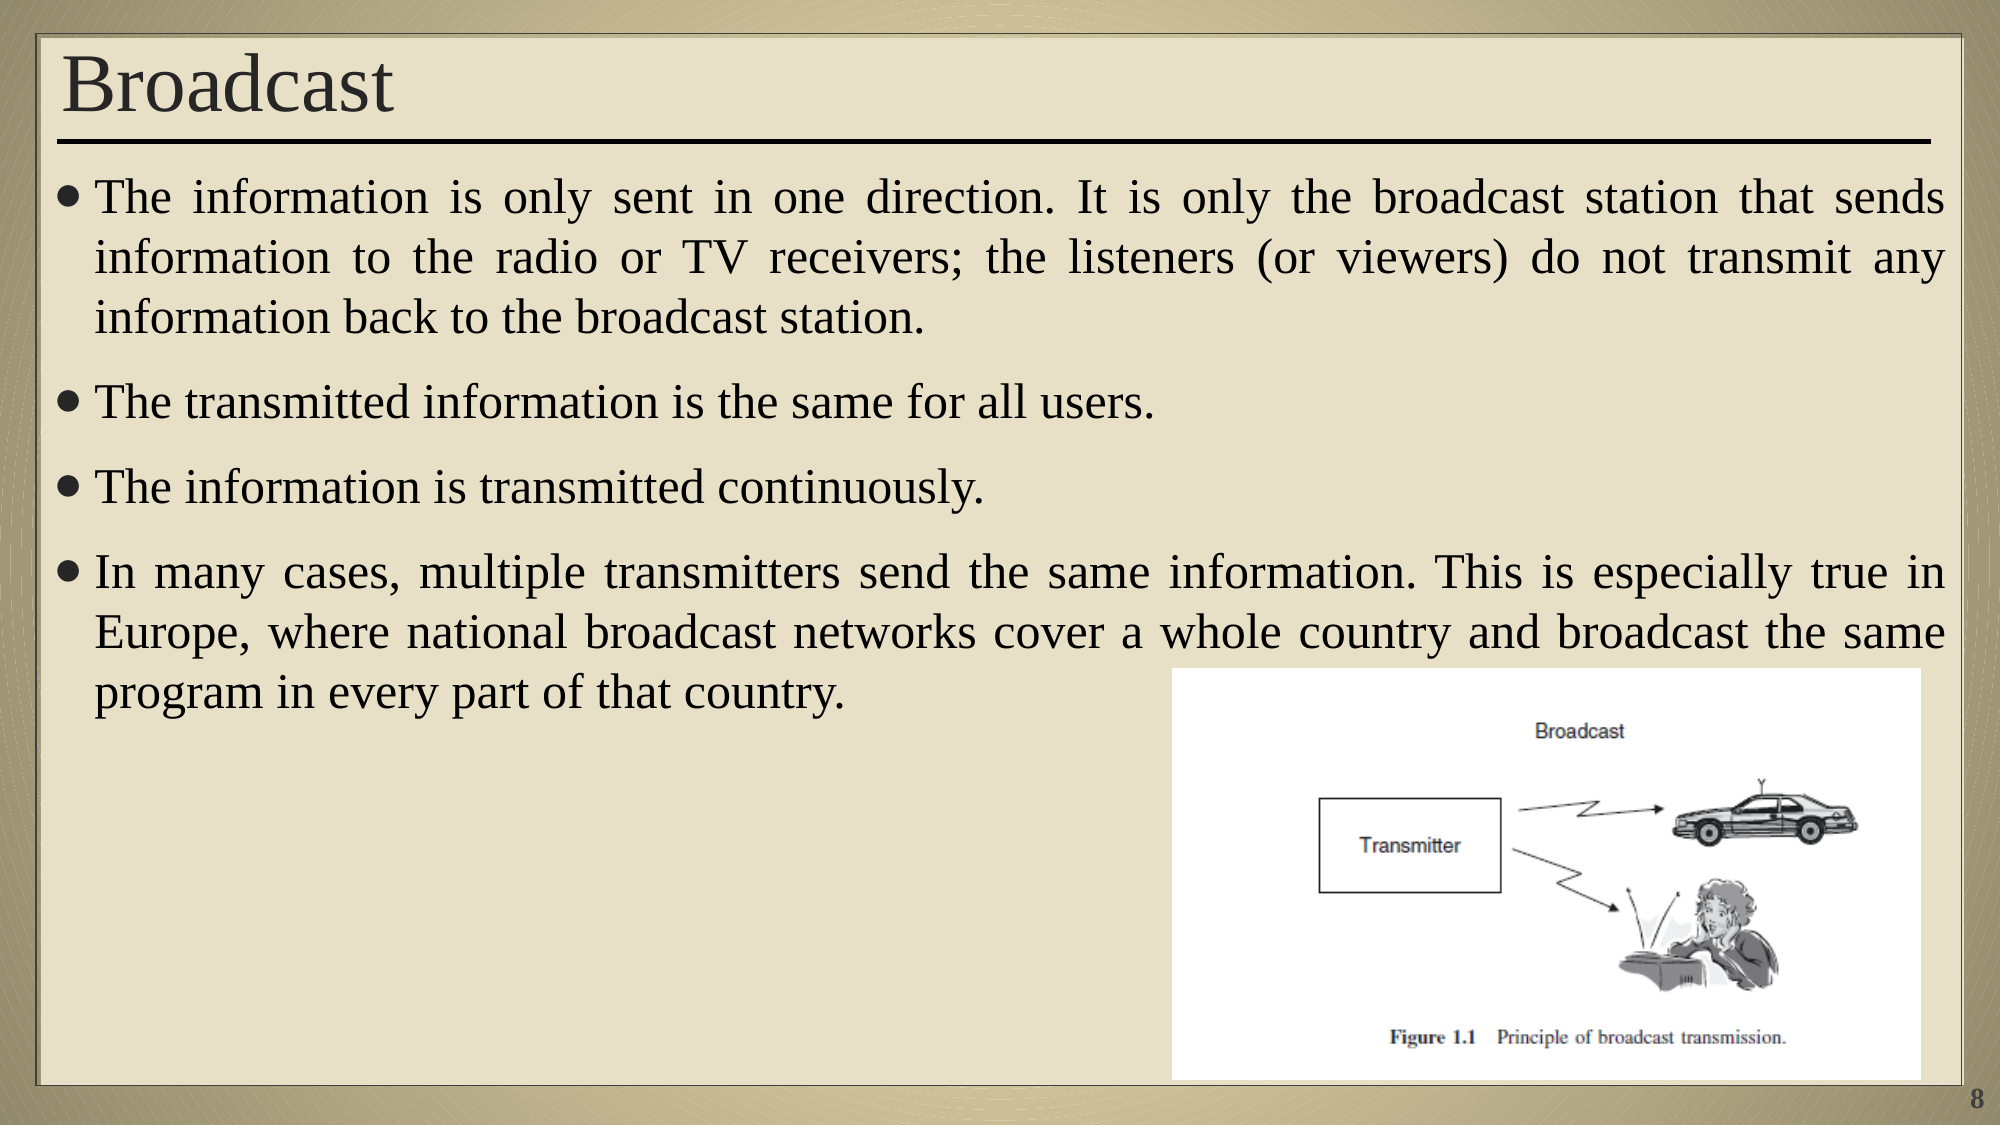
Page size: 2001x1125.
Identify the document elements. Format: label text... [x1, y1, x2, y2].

title Broadcast [46, 36, 1921, 133]
picture [1171, 668, 1921, 1080]
slide_number 8 [1760, 1079, 2000, 1122]
list The information is only sent in one direction. It is only the broadcast station that sends information to the radio or TV receivers; the listeners (or viewers) do not transmit any information back to the broadcast station. The transmitted information is the same for all users. The information is transmitted continuously. In many cases, multiple transmitters send the same information. This is especially true in Europe, where national broadcast networks cover a whole country and broadcast the same program in every part of that country. [38, 156, 1963, 1080]
